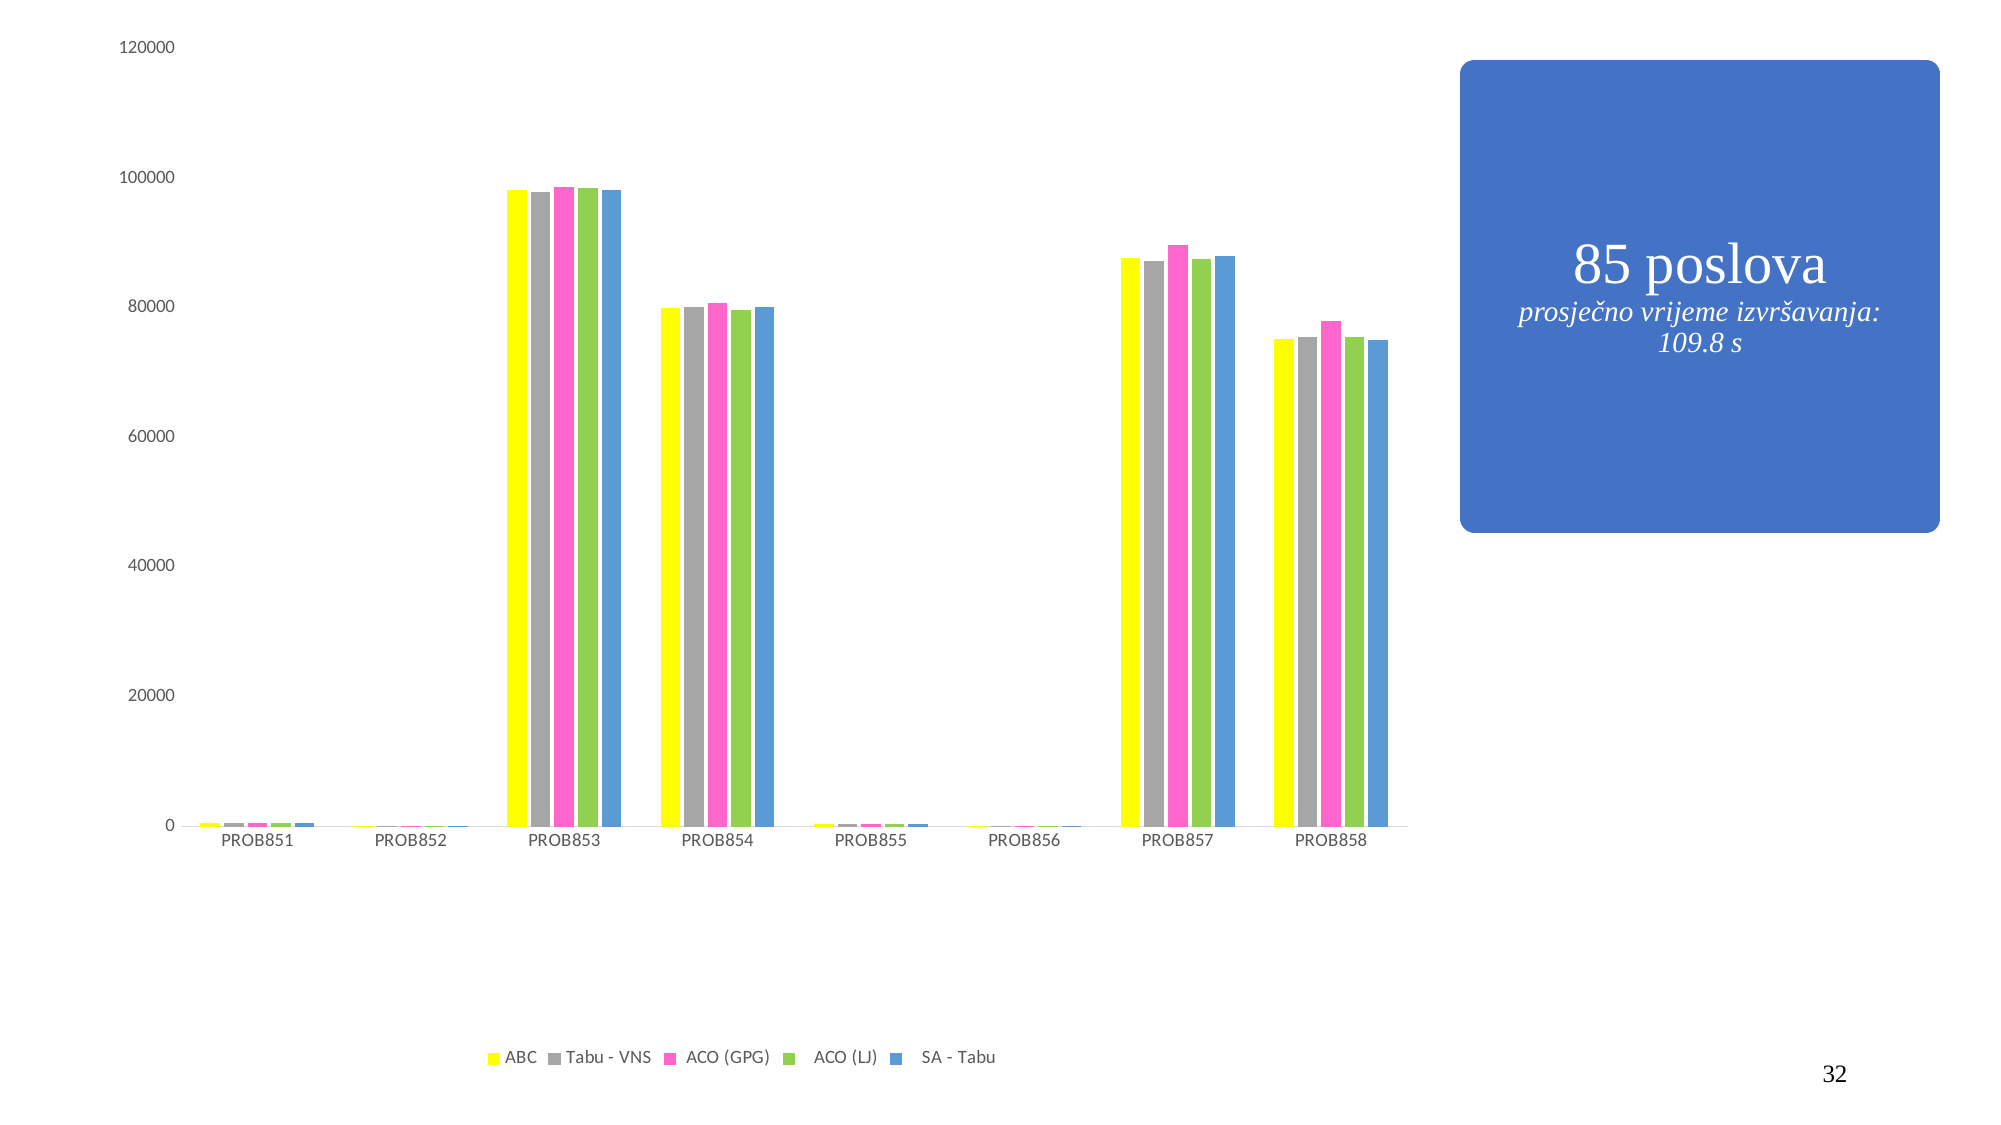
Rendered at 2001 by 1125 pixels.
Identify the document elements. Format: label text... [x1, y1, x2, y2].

title 85 poslova prosječno vrijeme izvršavanja: 109.8 s [1474, 73, 1927, 519]
chart [42, 37, 1442, 1075]
slide_number 32 [1412, 1042, 1863, 1103]
